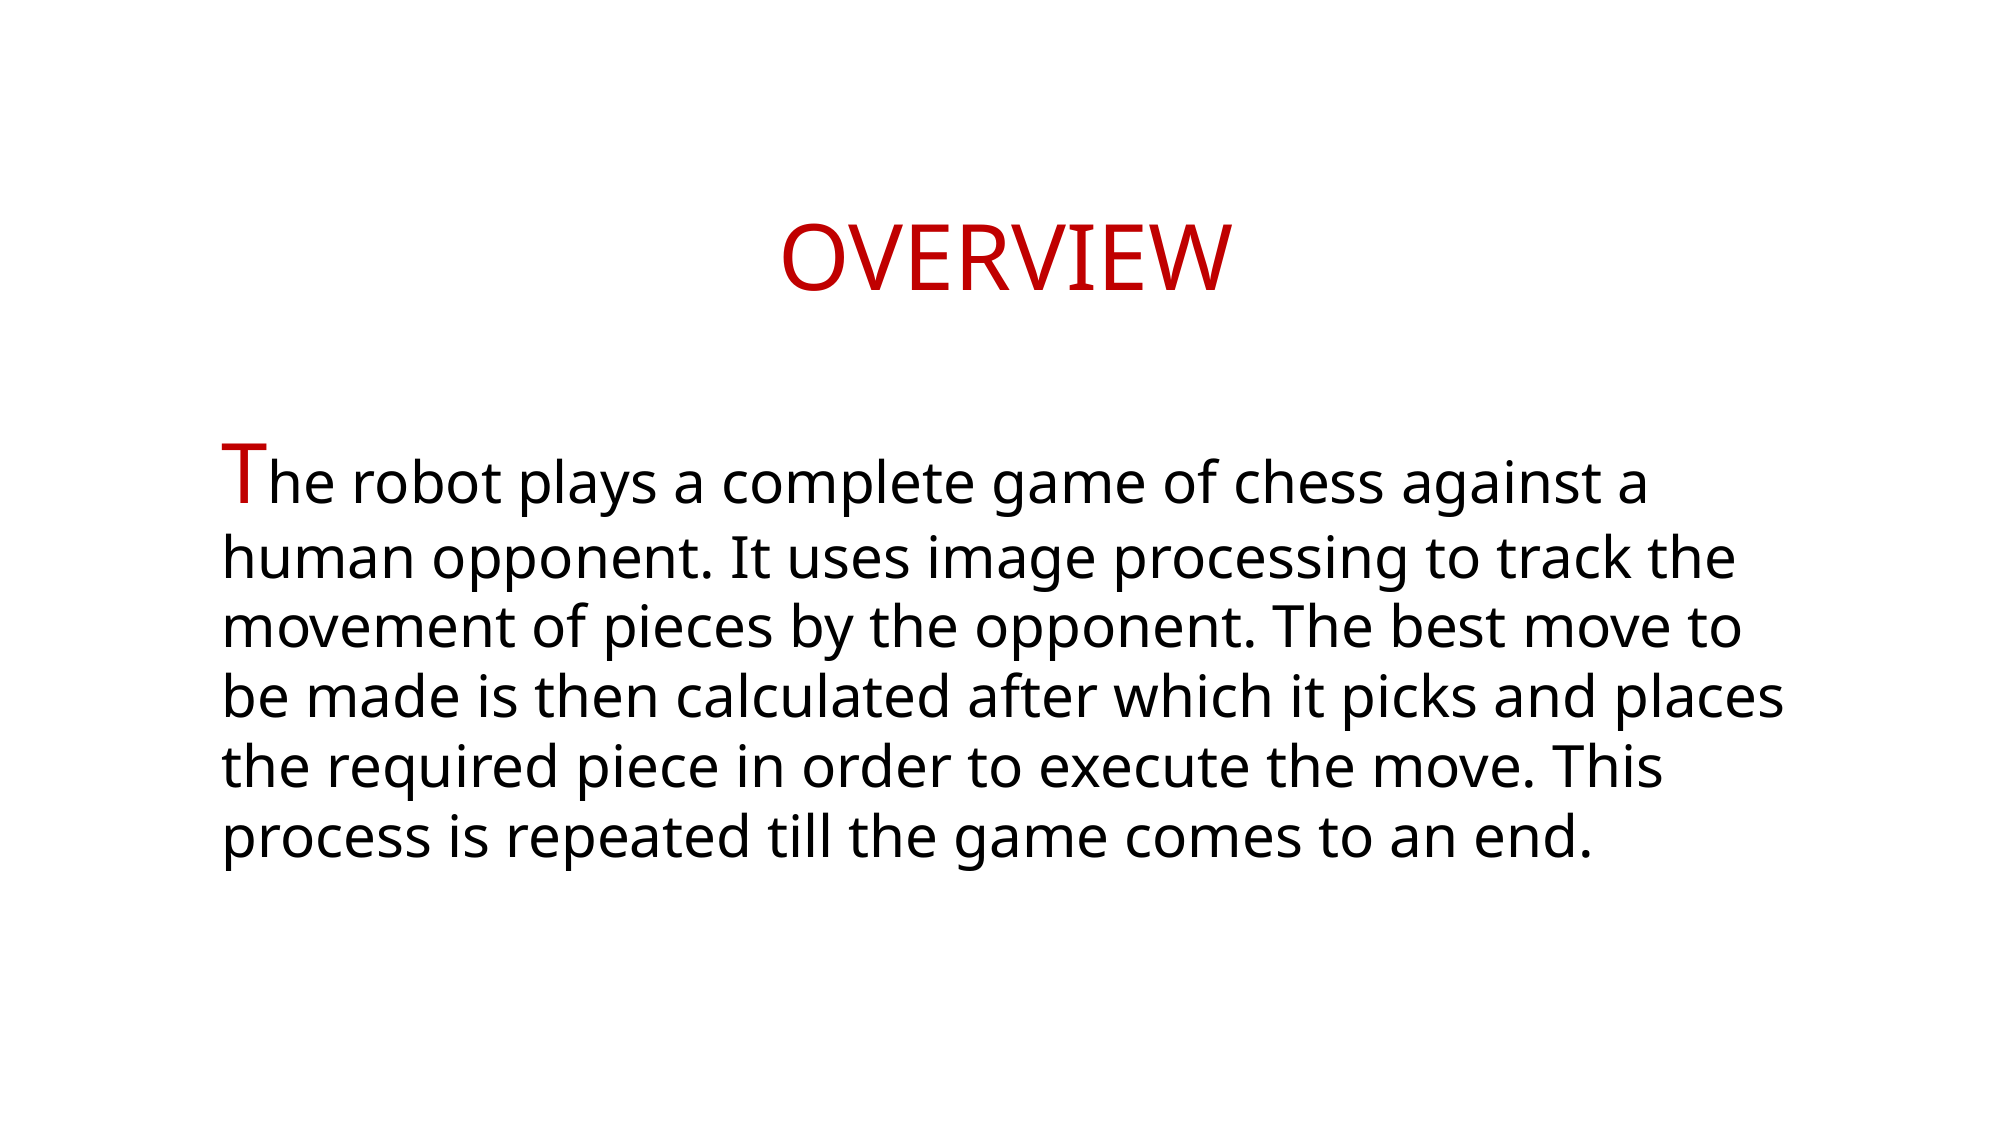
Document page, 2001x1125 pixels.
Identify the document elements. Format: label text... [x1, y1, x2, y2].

title OVERVIEW [212, 178, 1800, 329]
list The robot plays a complete game of chess against a human opponent. It uses image processing to track the movement of pieces by the opponent. The best move to be made is then calculated after which it picks and places the required piece in order to execute the move. This process is repeated till the game comes to an end. [206, 412, 1809, 878]
